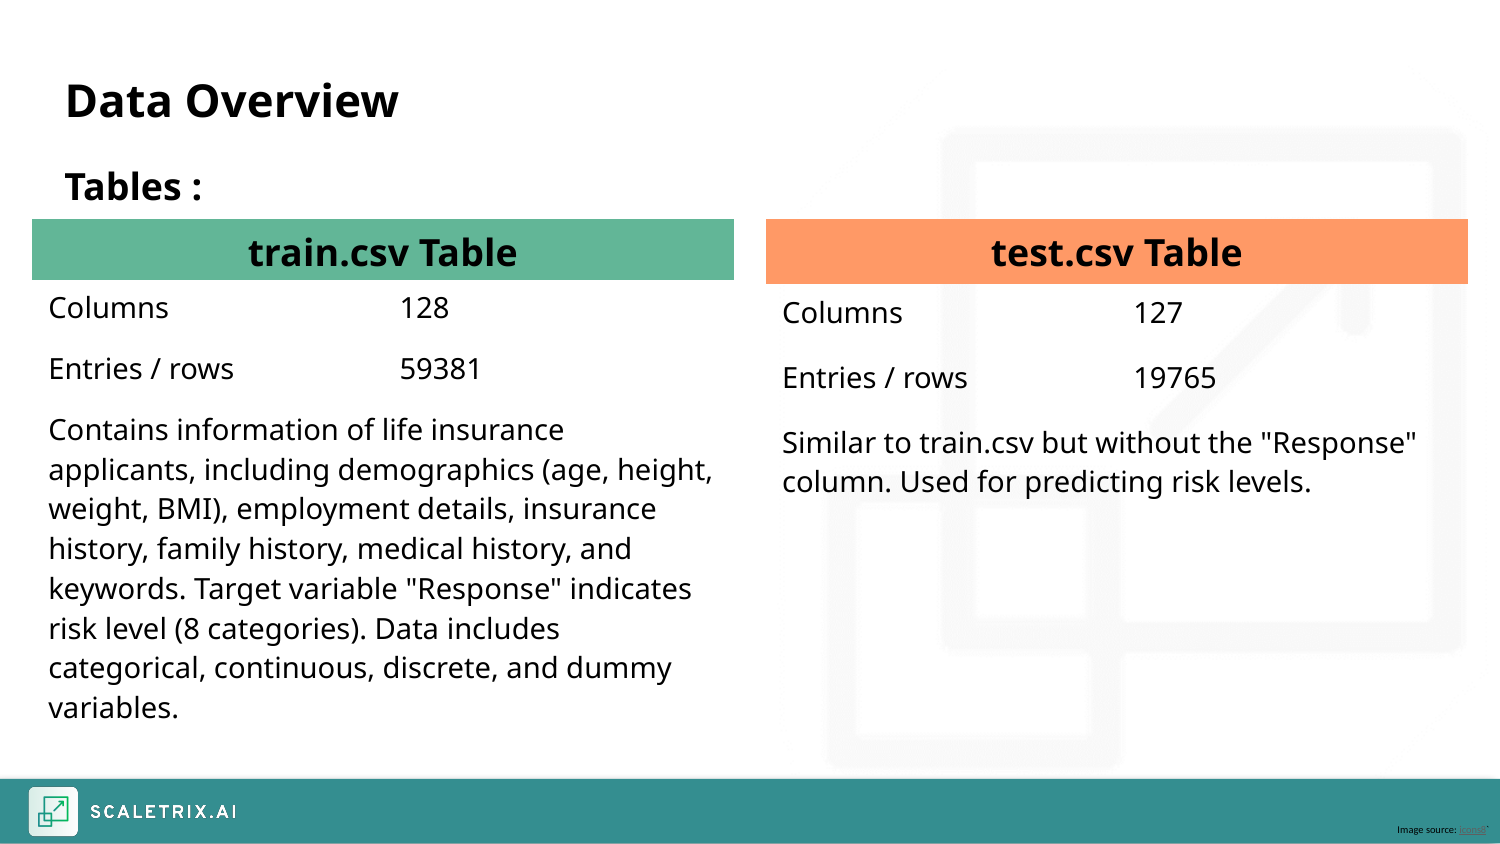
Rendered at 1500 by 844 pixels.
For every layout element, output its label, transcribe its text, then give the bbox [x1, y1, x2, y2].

picture [0, 783, 266, 844]
text_box Tables : [49, 155, 581, 216]
table_cell 19765 [1117, 349, 1468, 414]
text_box Image source: icons8` [1397, 823, 1498, 836]
table_cell Contains information of life insurance applicants, including demographics (age, height, weight, BMI), employment details, insurance history, family history, medical history, and keywords. Target variable "Response" indicates risk level (8 categories). Data includes categorical, continuous, discrete, and dummy variables. [32, 402, 734, 731]
table_cell Entries / rows [766, 349, 1117, 414]
table_cell 59381 [383, 341, 734, 402]
table_cell Similar to train.csv but without the "Response" column. Used for predicting risk levels. [766, 414, 1468, 692]
table_cell Columns [32, 280, 383, 341]
table_cell 128 [383, 280, 734, 341]
table_header train.csv Table [32, 219, 734, 280]
table_cell Columns [766, 284, 1117, 349]
title Data Overview [49, 1, 1363, 142]
table_header test.csv Table [766, 219, 1468, 284]
table_cell 127 [1117, 284, 1468, 349]
table_cell Entries / rows [32, 341, 383, 402]
